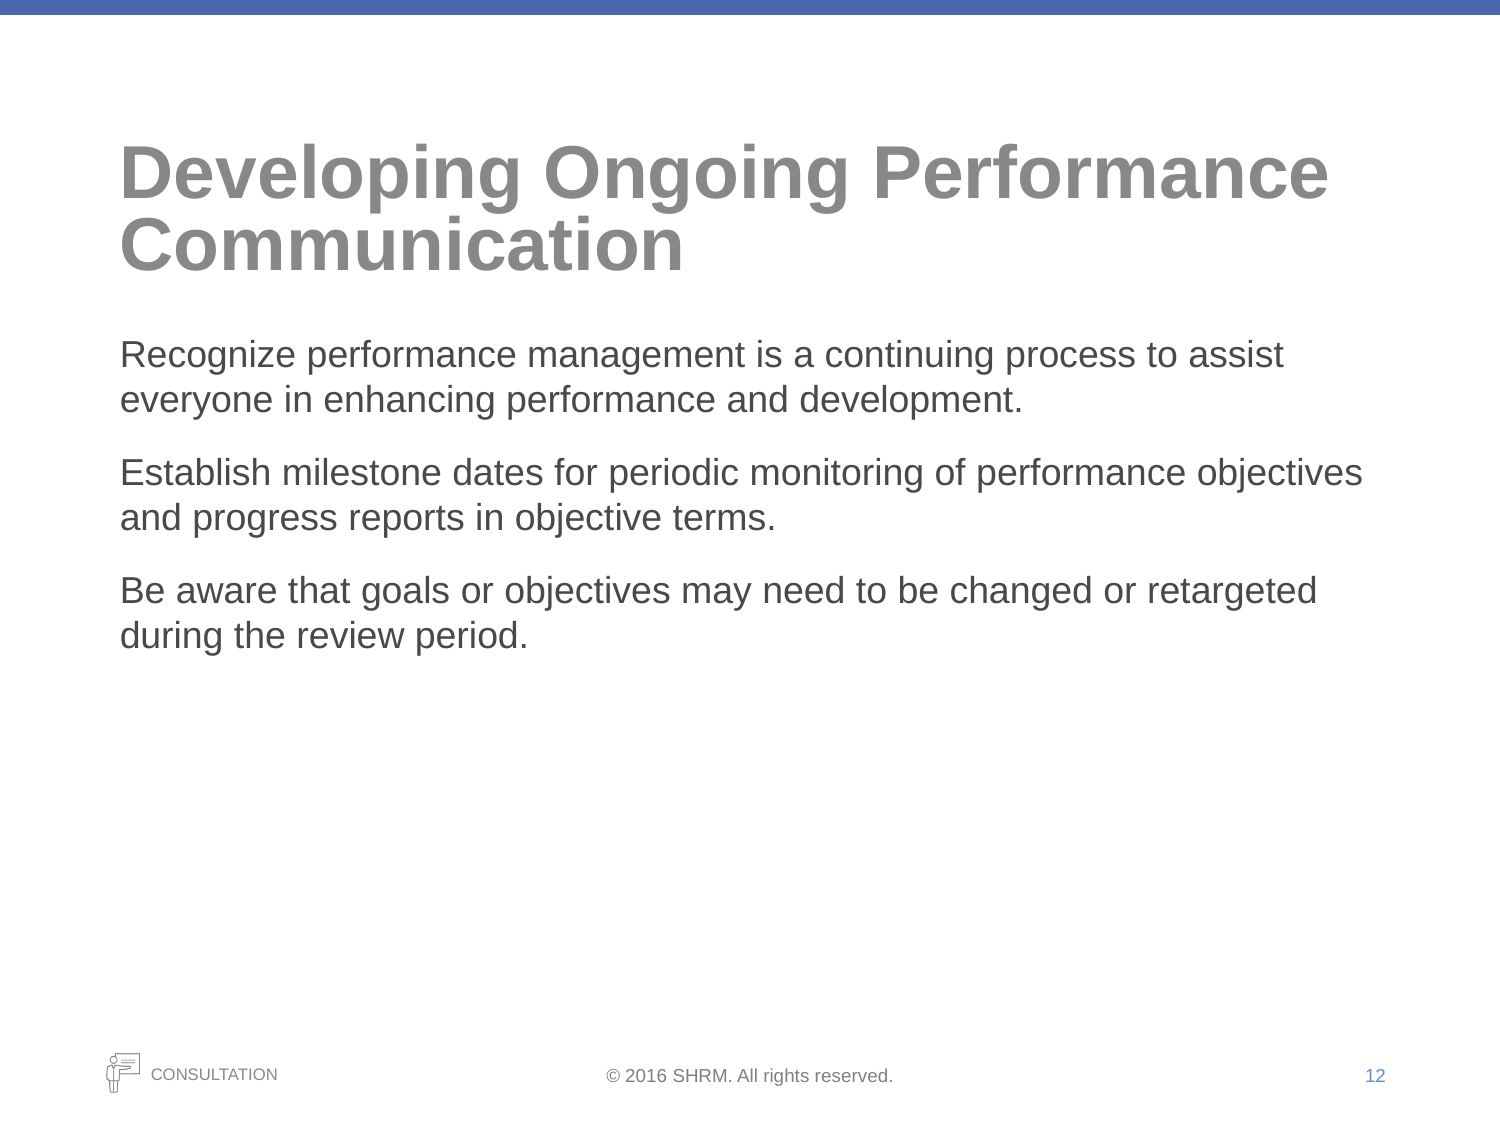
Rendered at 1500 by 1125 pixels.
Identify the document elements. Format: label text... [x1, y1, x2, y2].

picture [106, 1053, 140, 1093]
title Developing Ongoing Performance Communication [105, 104, 1403, 293]
list Recognize performance management is a continuing process to assist everyone in enhancing performance and development. Establish milestone dates for periodic monitoring of performance objectives and progress reports in objective terms. Be aware that goals or objectives may need to be changed or retargeted during the review period. [105, 322, 1403, 998]
slide_number 12 [1206, 1056, 1402, 1095]
